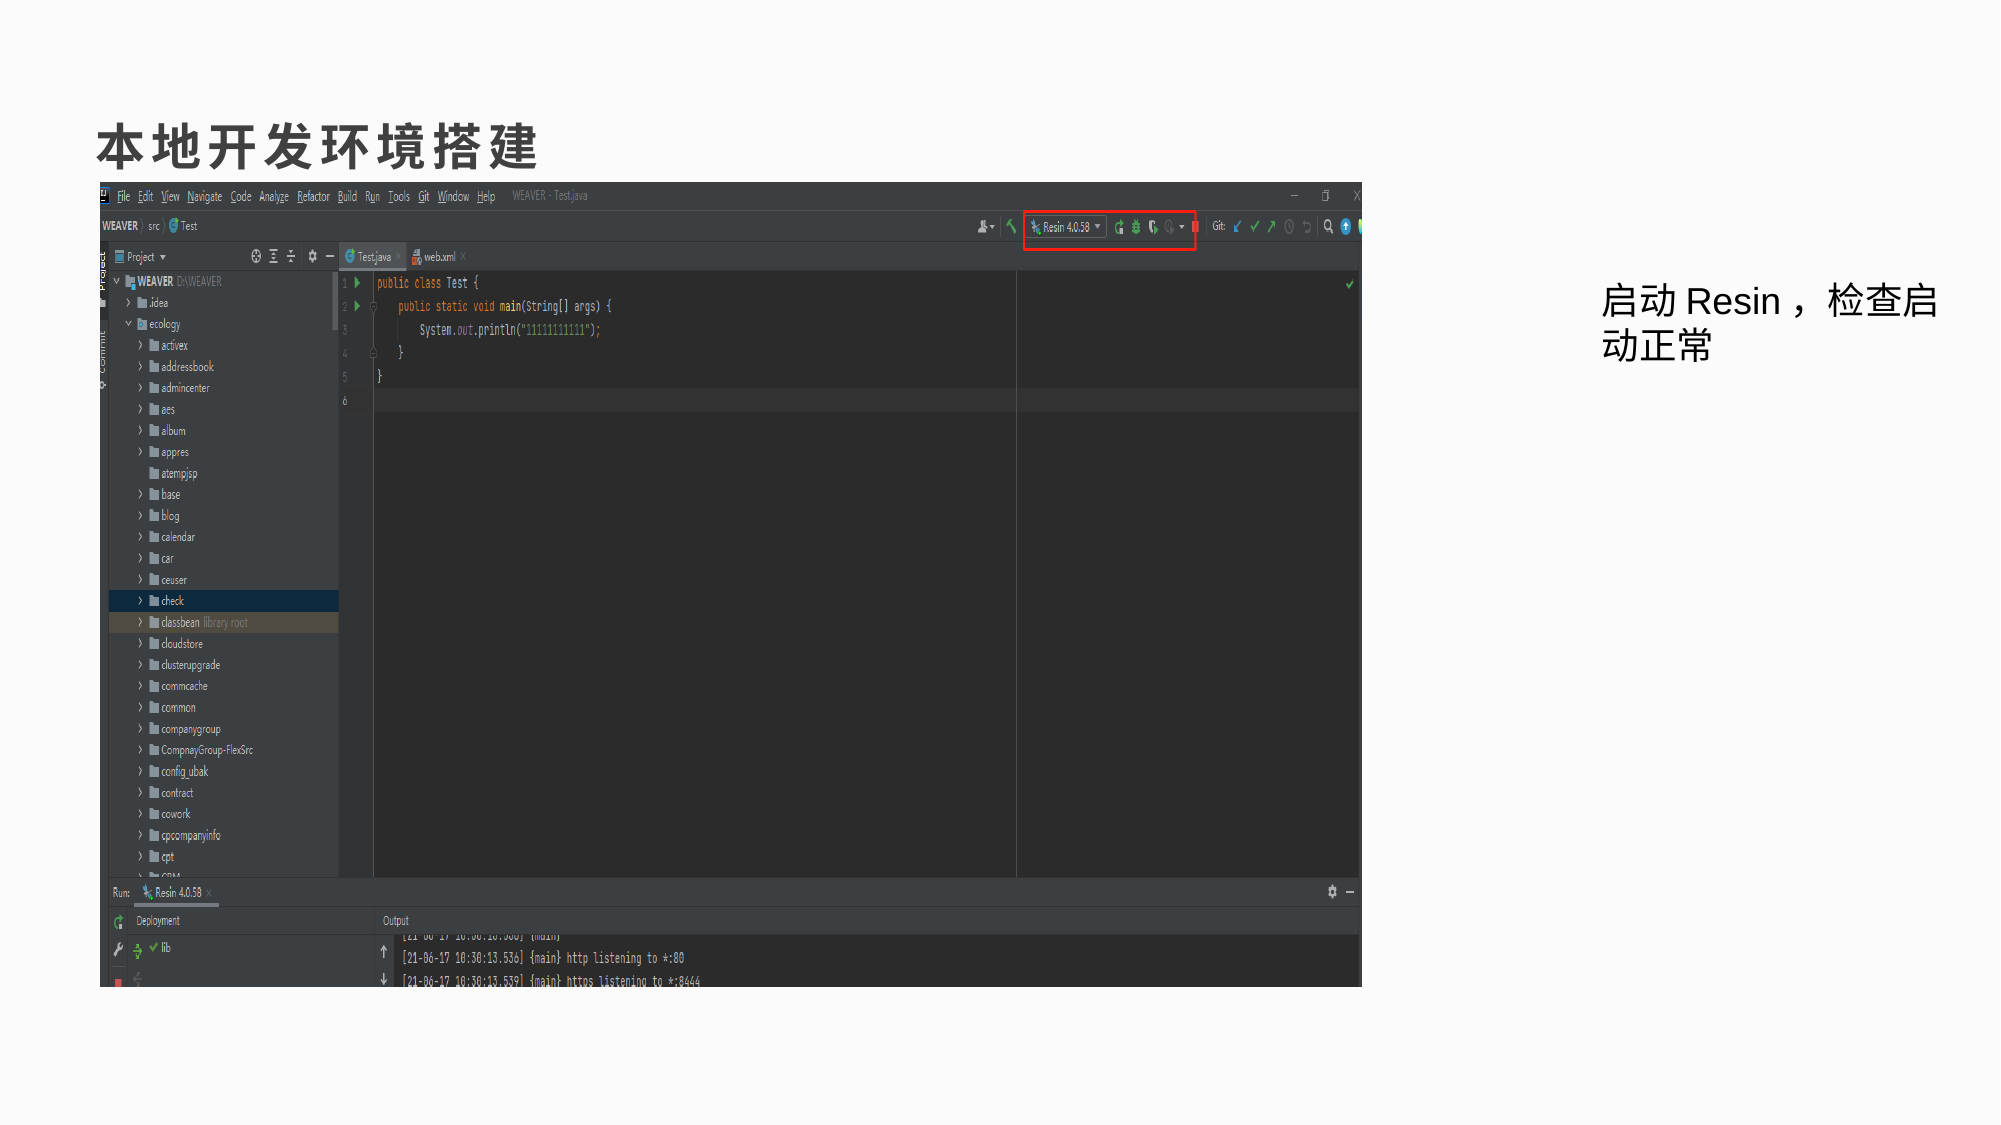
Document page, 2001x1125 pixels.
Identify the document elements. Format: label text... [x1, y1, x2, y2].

text_box 本地开发环境搭建 [80, 76, 899, 183]
text_box 启动Resin，检查启动正常 [1586, 269, 1962, 375]
picture [100, 182, 1362, 987]
